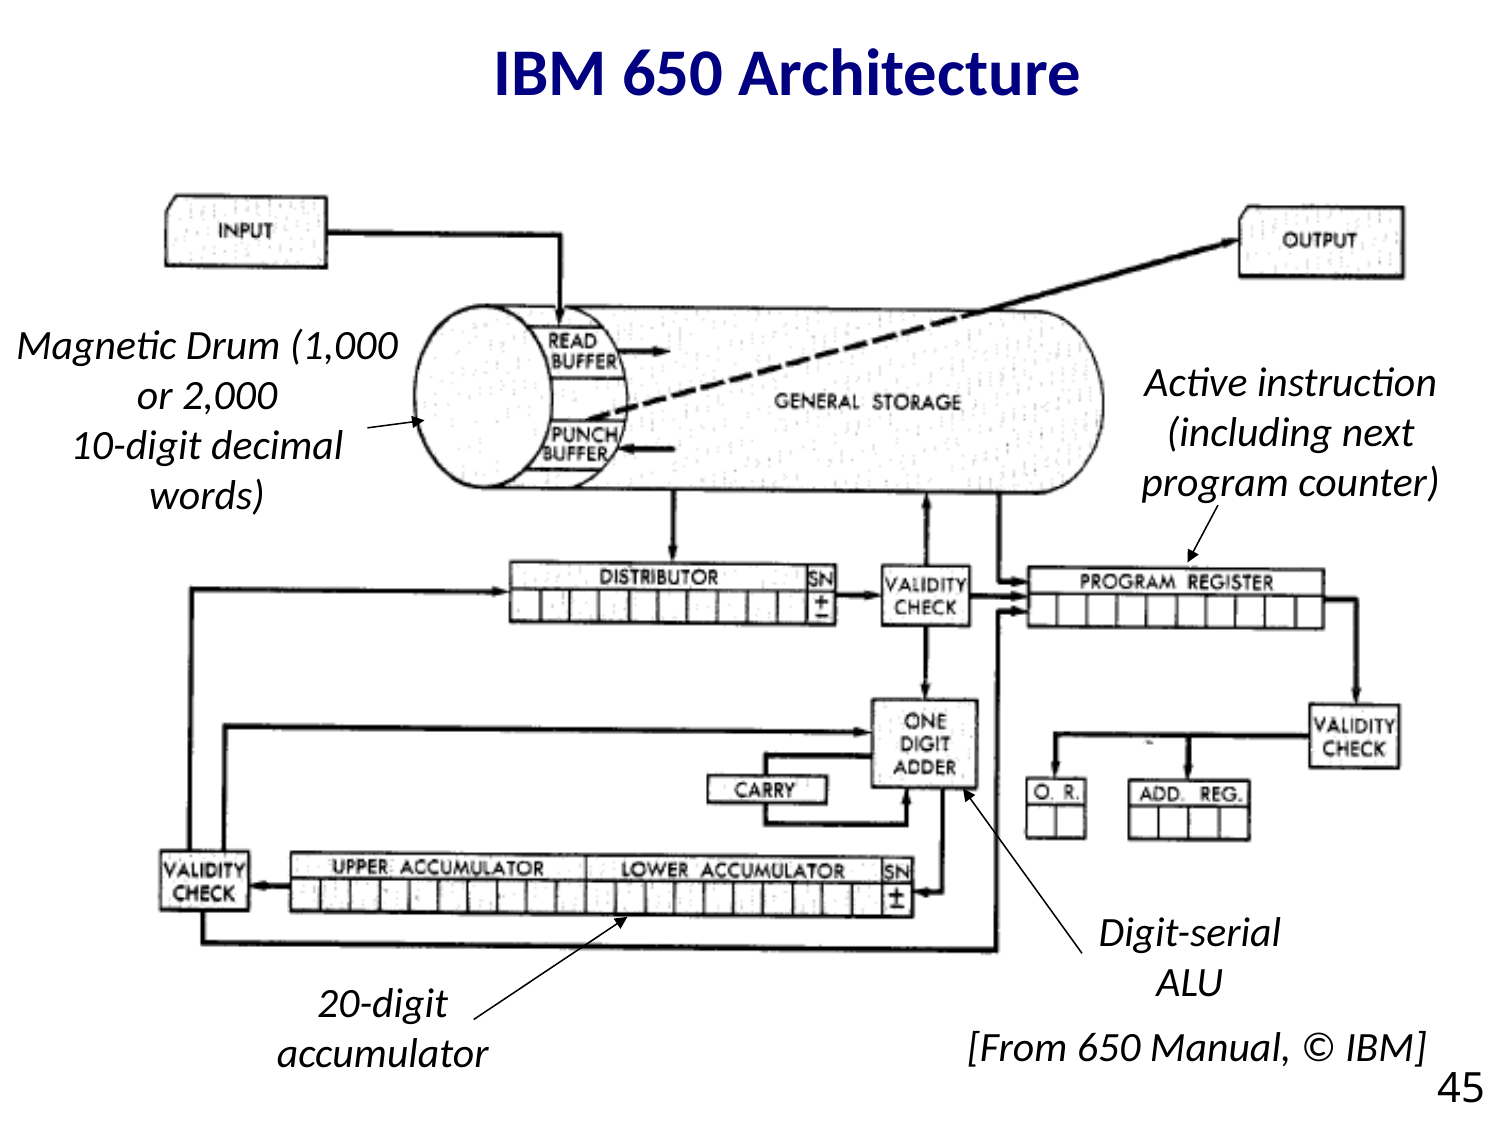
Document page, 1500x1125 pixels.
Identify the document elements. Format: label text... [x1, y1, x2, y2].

text_box [From 650 Manual, © IBM] [952, 1012, 1443, 1078]
title IBM 650 Architecture [199, 12, 1376, 126]
text_box Active instruction (including next program counter) [1415, 347, 1468, 513]
text_box 20-digit accumulator [252, 972, 514, 1084]
picture [149, 187, 1411, 964]
slide_number 45 [1362, 1085, 1500, 1125]
text_box Digit-serial ALU [1059, 972, 1321, 1012]
text_box Magnetic Drum (1,000 or 2,000 10-digit decimal words) [0, 310, 144, 526]
